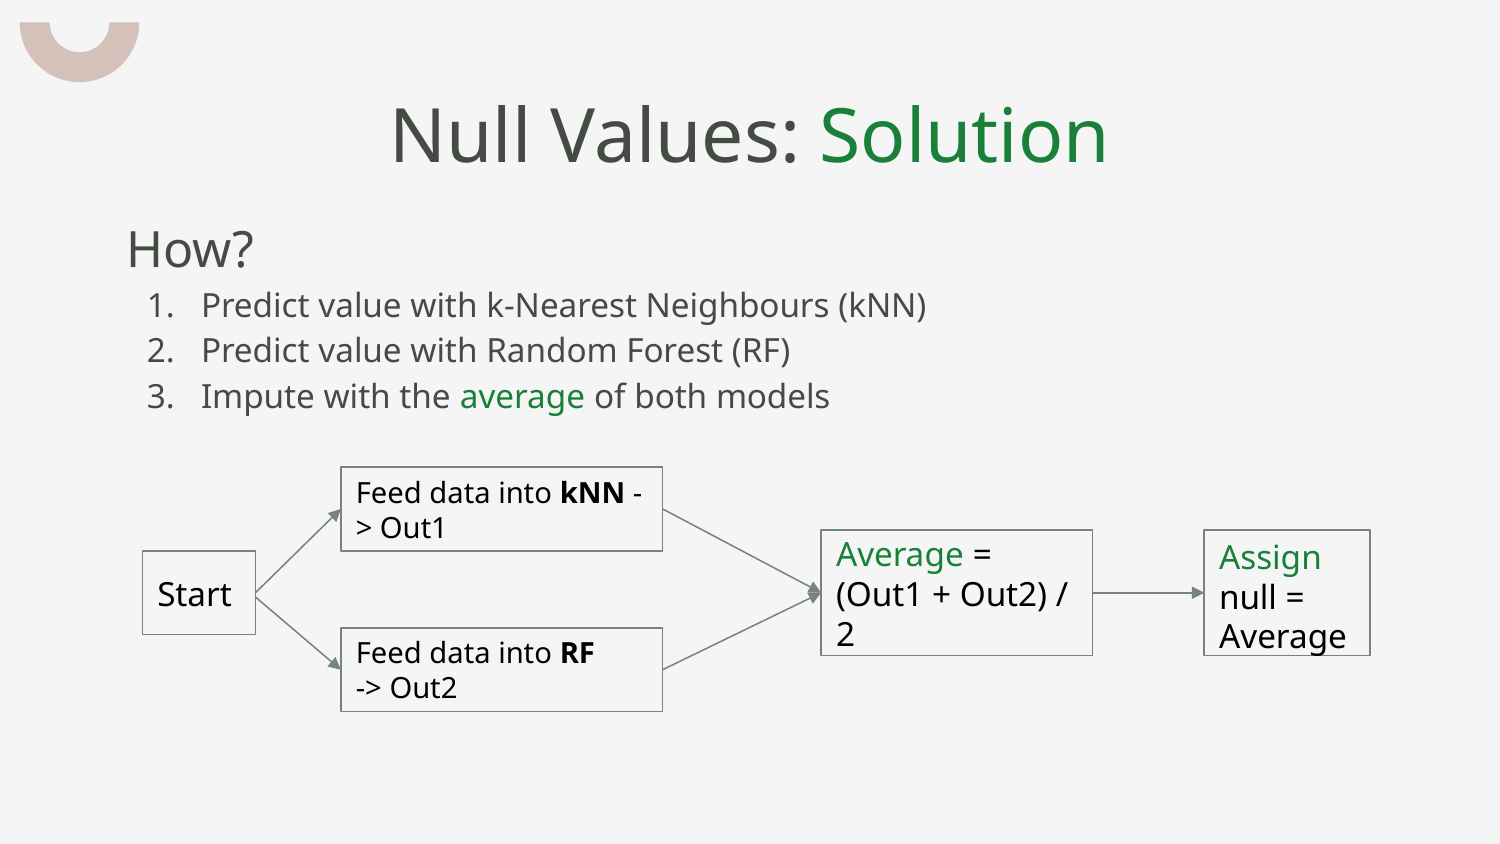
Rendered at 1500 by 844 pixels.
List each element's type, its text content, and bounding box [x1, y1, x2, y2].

text_box Assign null = Average [1204, 529, 1371, 656]
text_box How? Predict value with k-Nearest Neighbours (kNN) Predict value with Random Forest (RF) Impute with the average of both models [111, 193, 986, 423]
text_box Average = (Out1 + Out2) / 2 [826, 529, 1093, 656]
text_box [662, 592, 822, 670]
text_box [662, 508, 822, 592]
text_box Feed data into kNN -> Out1 [340, 466, 663, 551]
text_box Start [142, 550, 251, 635]
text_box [255, 600, 342, 670]
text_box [255, 508, 342, 593]
title Null Values: Solution [118, 72, 1382, 167]
text_box Feed data into RF -> Out2 [340, 627, 663, 712]
